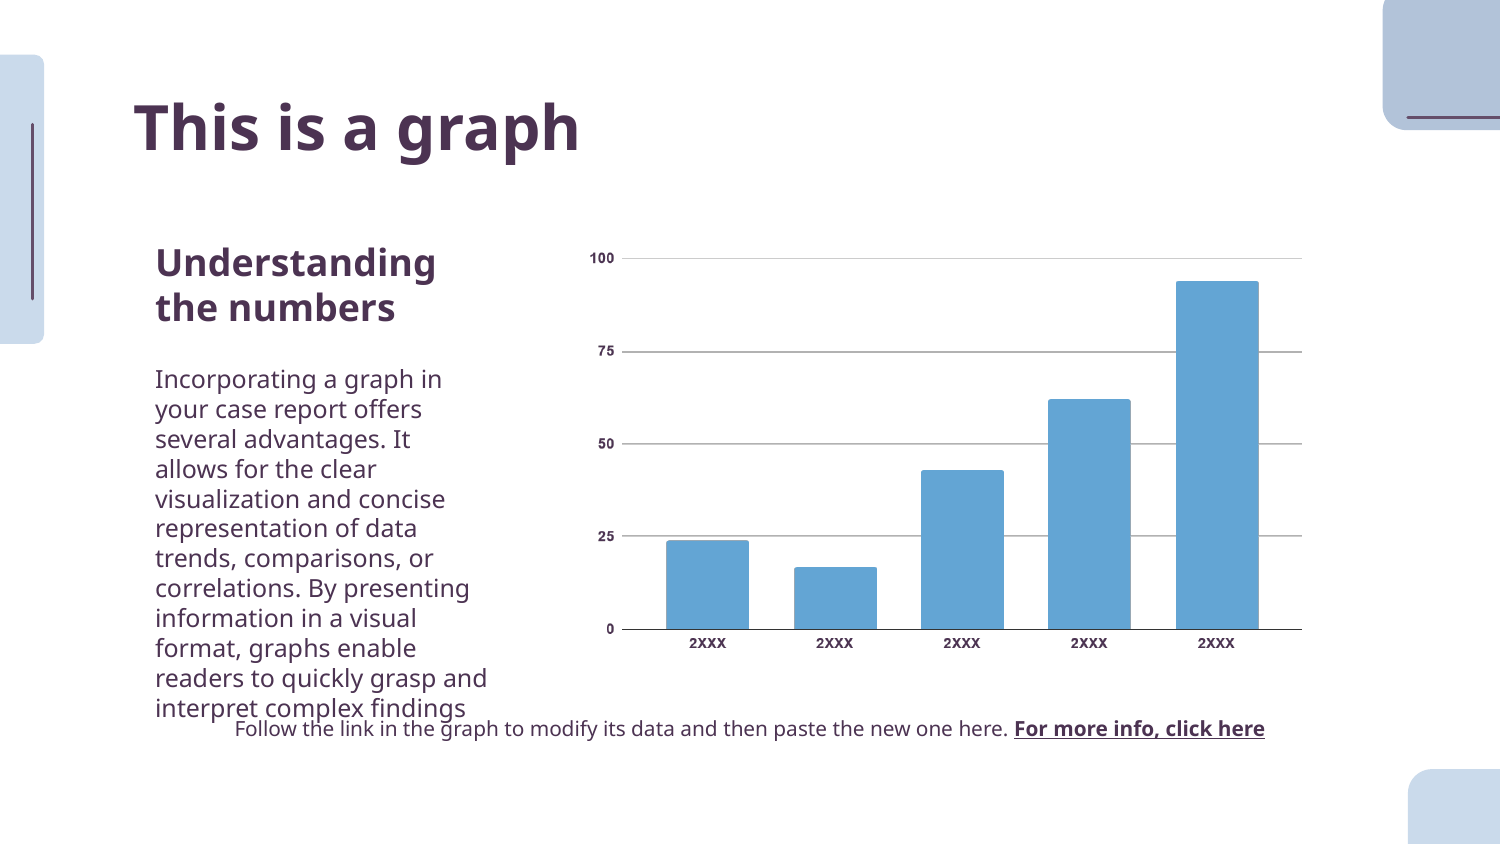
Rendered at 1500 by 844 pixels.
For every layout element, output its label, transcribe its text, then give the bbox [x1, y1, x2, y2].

title This is a graph [118, 72, 1382, 167]
text_box Follow the link in the graph to modify its data and then paste the new one here. For more info, click here [139, 700, 1360, 739]
text_box Incorporating a graph in your case report offers several advantages. It allows for the clear visualization and concise representation of data trends, comparisons, or correlations. By presenting information in a visual format, graphs enable readers to quickly grasp and interpret complex findings [140, 348, 505, 673]
picture [567, 229, 1324, 673]
text_box Understanding the numbers [140, 229, 505, 345]
